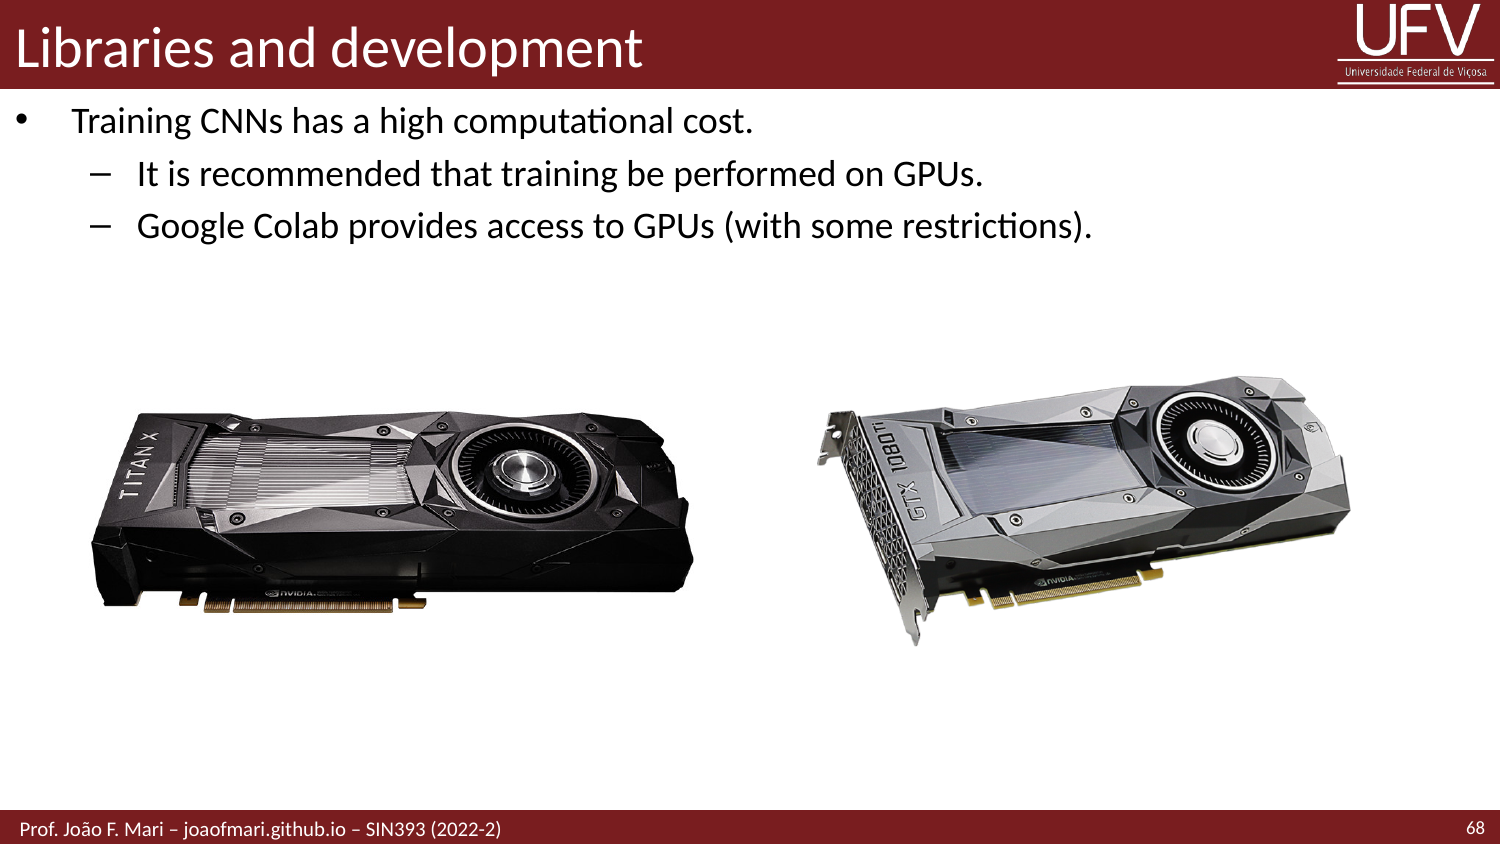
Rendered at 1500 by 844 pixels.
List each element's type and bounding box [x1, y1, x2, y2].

title [0, 0, 1500, 88]
text_box [82, 368, 1356, 659]
slide_number [1328, 811, 1500, 844]
footer [0, 812, 1034, 844]
list [0, 88, 1500, 812]
